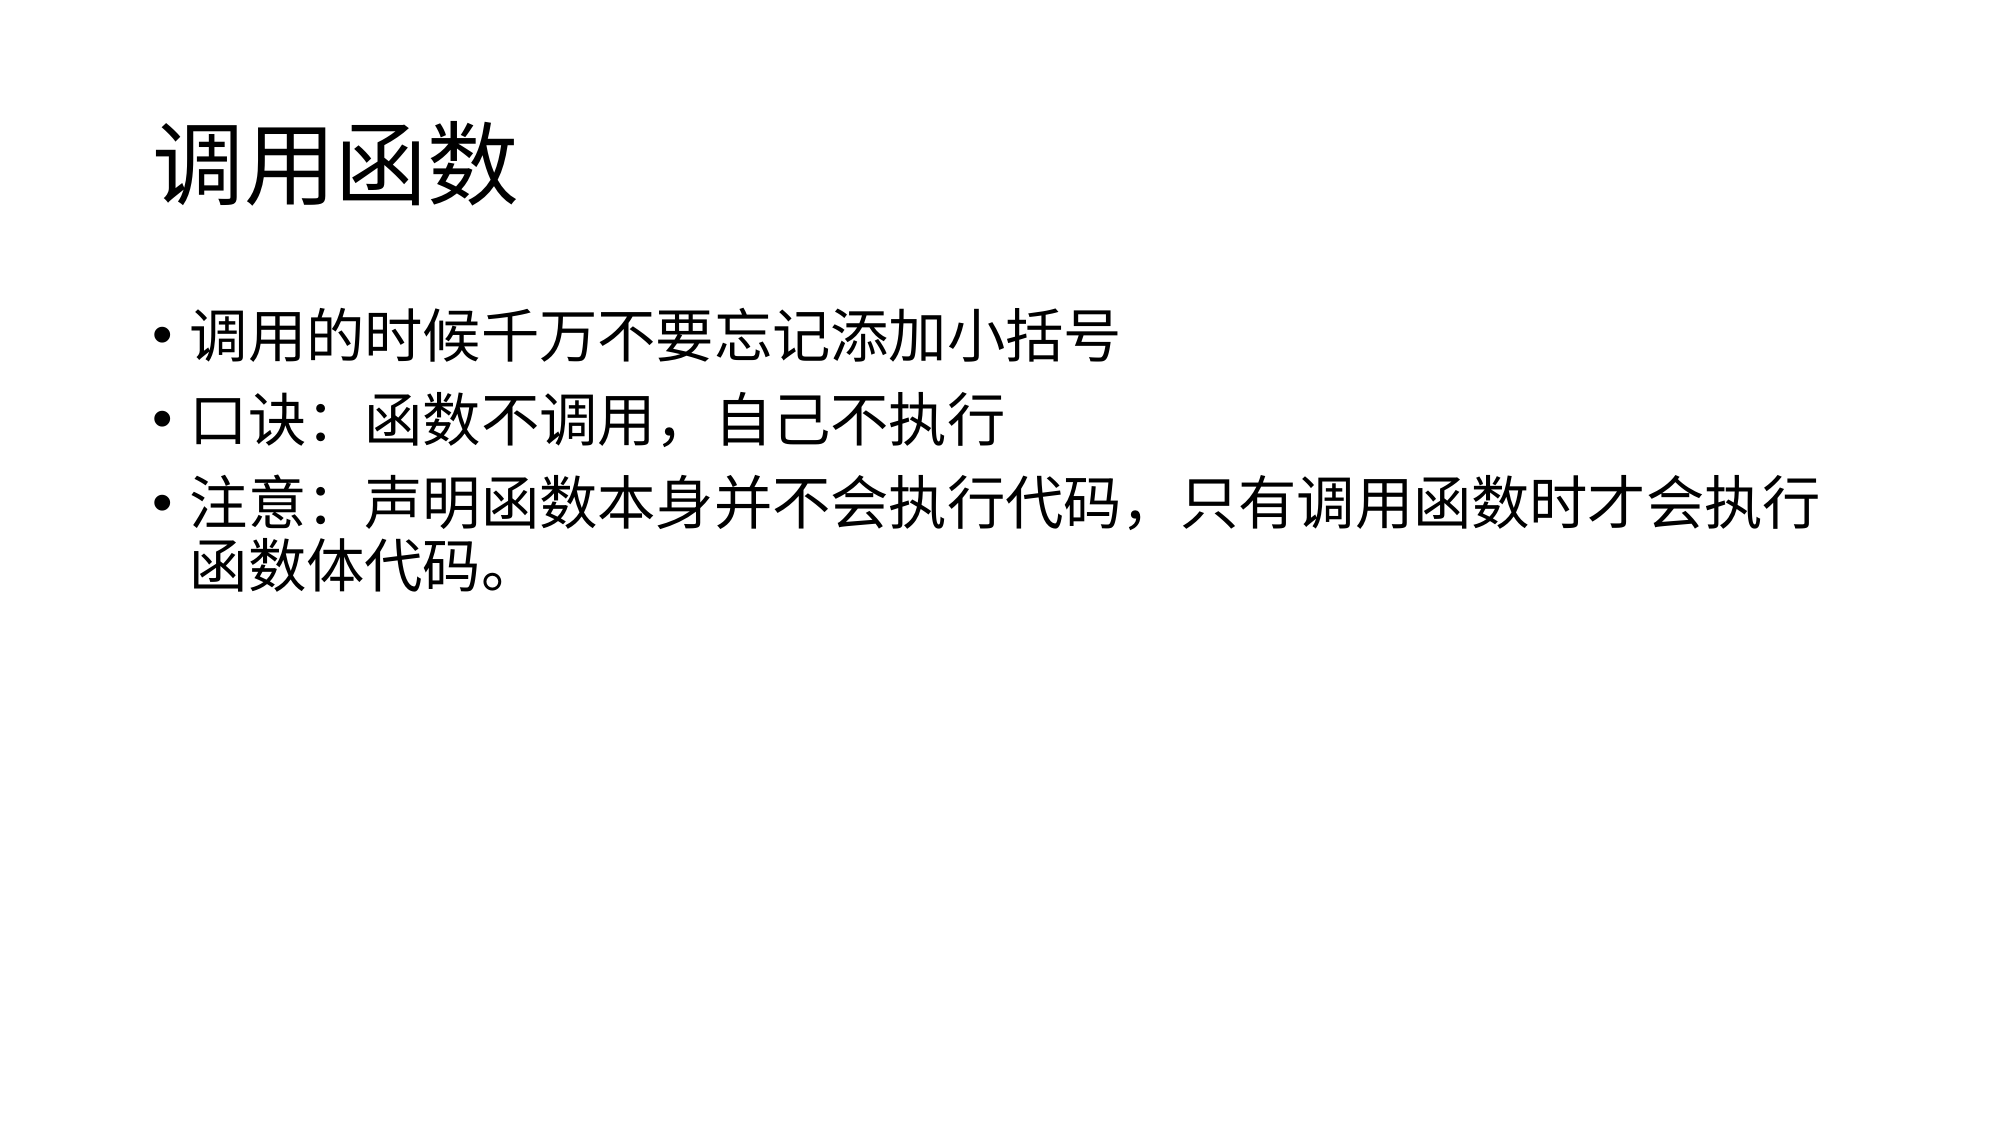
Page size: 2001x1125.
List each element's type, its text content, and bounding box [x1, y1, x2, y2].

list 调用的时候千万不要忘记添加小括号 口诀：函数不调用，自己不执行 注意：声明函数本身并不会执行代码，只有调用函数时才会执行函数体代码。 [137, 299, 1863, 1014]
title 调用函数 [137, 59, 1863, 278]
